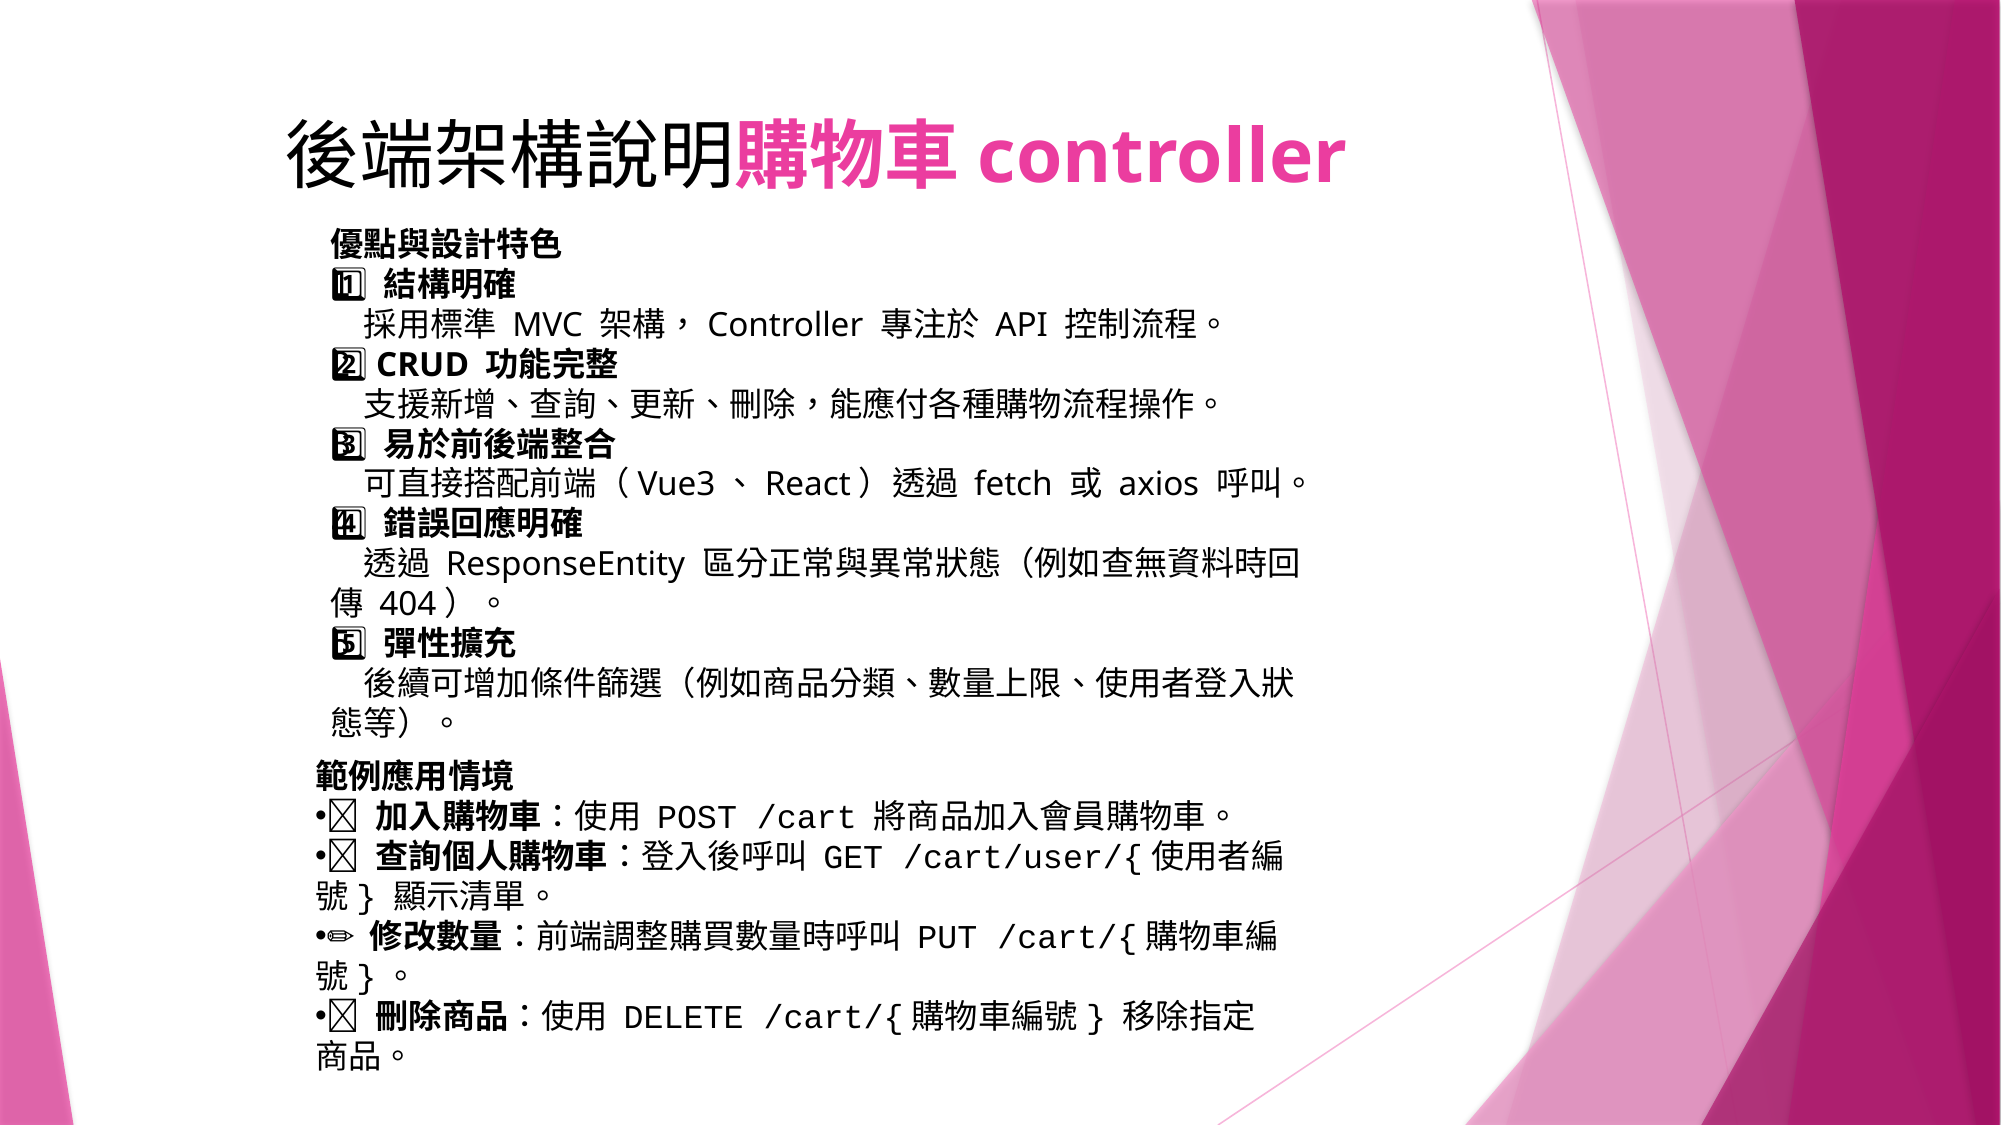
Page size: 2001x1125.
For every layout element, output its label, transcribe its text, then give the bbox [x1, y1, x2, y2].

text_box 優點與設計特色 1️⃣ 結構明確 採用標準 MVC 架構，Controller 專注於 API 控制流程。 2️⃣ CRUD 功能完整 支援新增、查詢、更新、刪除，能應付各種購物流程操作。 3️⃣ 易於前後端整合 可直接搭配前端（Vue3、React）透過 fetch 或 axios 呼叫。 4️⃣ 錯誤回應明確 透過 ResponseEntity 區分正常與異常狀態（例如查無資料時回傳 404）。 5️⃣ 彈性擴充 後續可增加條件篩選（例如商品分類、數量上限、使用者登入狀態等）。 [315, 215, 1317, 795]
text_box 範例應用情境 🛒 加入購物車：使用 POST /cart 將商品加入會員購物車。 👤 查詢個人購物車：登入後呼叫 GET /cart/user/{使用者編號} 顯示清單。 ✏️ 修改數量：前端調整購買數量時呼叫 PUT /cart/{購物車編號}。 ❌ 刪除商品：使用 DELETE /cart/{購物車編號} 移除指定商品。 [300, 747, 1302, 1083]
title 後端架構說明購物車controller [111, 99, 1522, 234]
